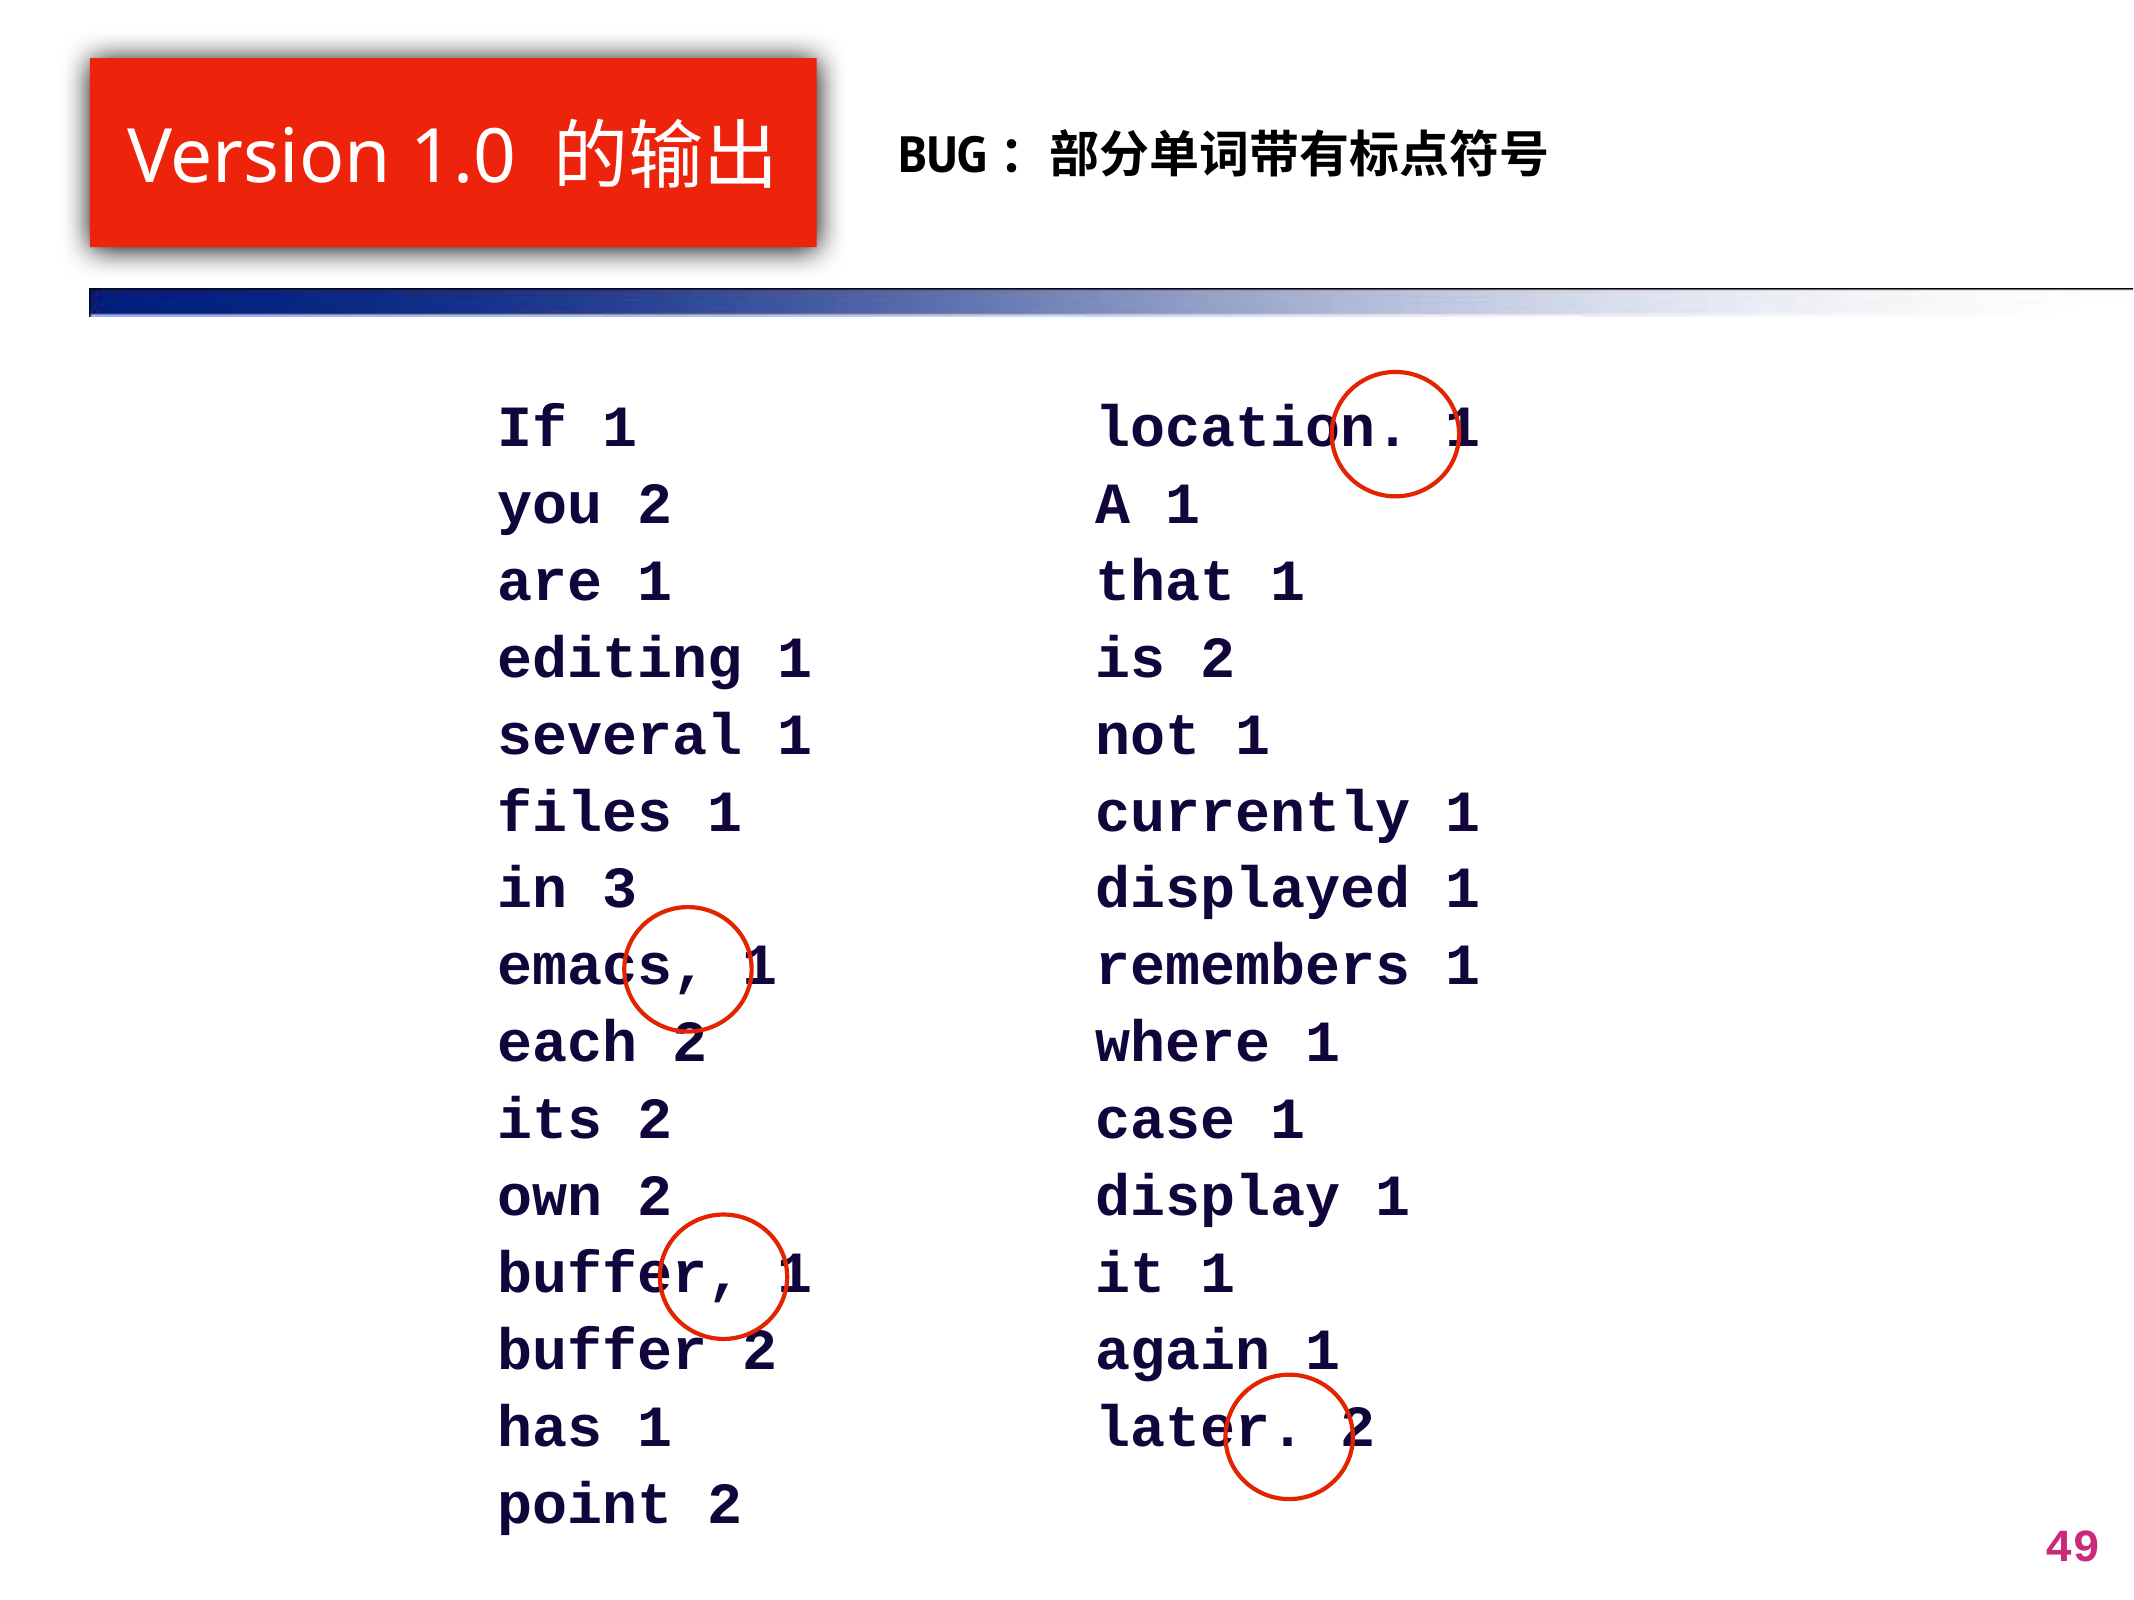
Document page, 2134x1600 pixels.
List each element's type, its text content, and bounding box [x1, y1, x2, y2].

text_box [624, 907, 752, 1032]
text_box [659, 1214, 788, 1339]
slide_number 49 [2031, 1504, 2112, 1582]
text_box If 1 you 2 are 1 editing 1 several 1 files 1 in 3 emacs, 1 each 2 its 2 own 2 buffer, 1 buffer 2 has 1 point 2 location. 1 A 1 that 1 is 2 not 1 currently 1 displayed 1 remembers 1 where 1 case 1 display 1 it 1 again 1 later. 2 [485, 355, 1648, 1561]
text_box BUG：部分单词带有标点符号 [882, 114, 1565, 190]
picture [89, 288, 2134, 317]
text_box [1331, 371, 1460, 497]
text_box [1225, 1374, 1353, 1500]
title Version 1.0 的输出 [89, 57, 818, 248]
